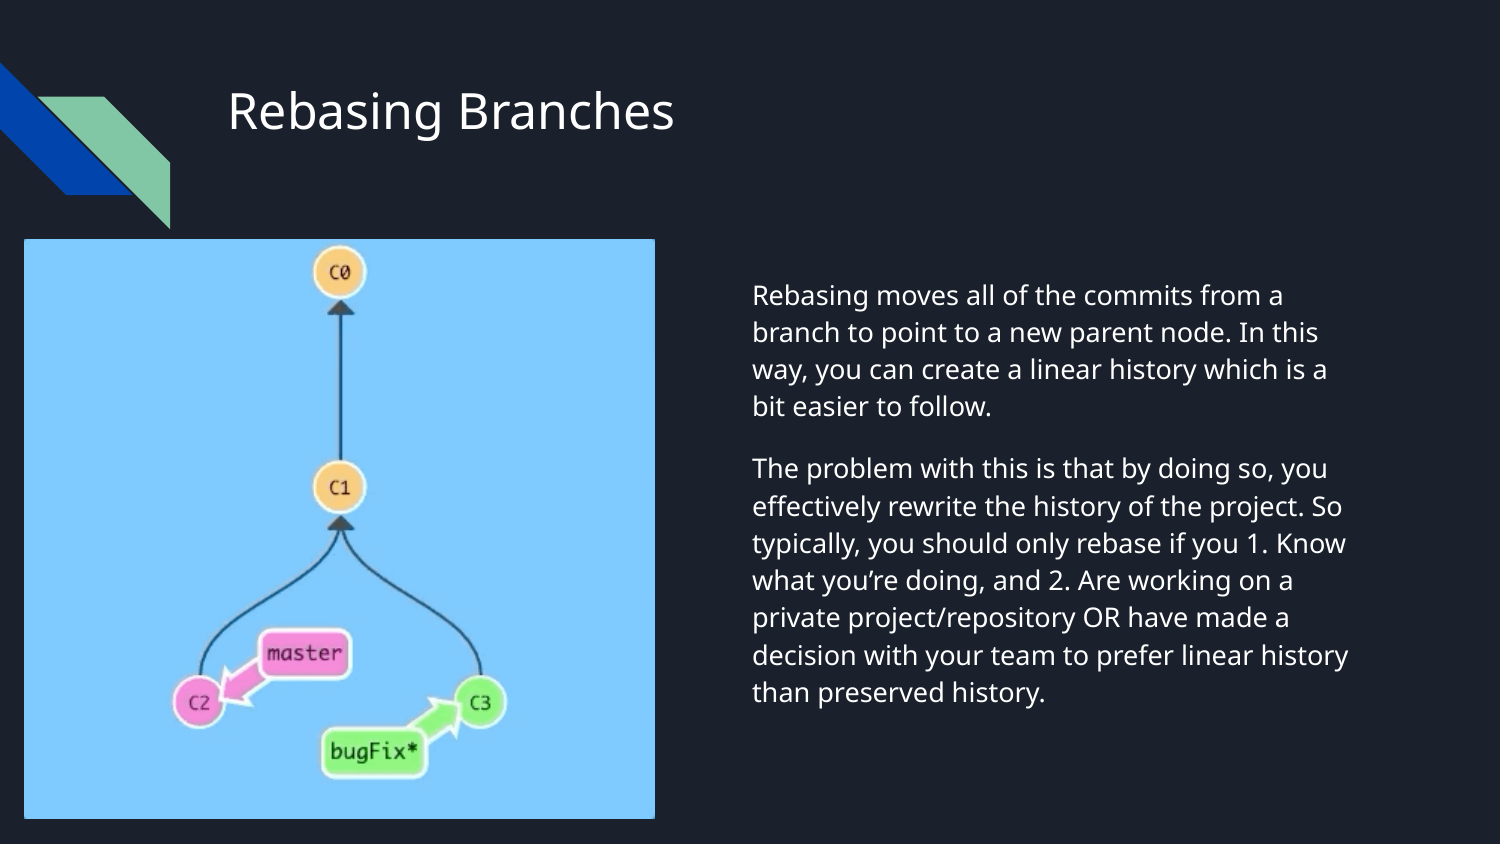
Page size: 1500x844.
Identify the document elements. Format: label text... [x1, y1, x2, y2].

picture [24, 239, 656, 819]
title Rebasing Branches [212, 64, 1368, 215]
list Rebasing moves all of the commits from a branch to point to a new parent node. In this way, you can create a linear history which is a bit easier to follow. The problem with this is that by doing so, you effectively rewrite the history of the project. So typically, you should only rebase if you 1. Know what you’re doing, and 2. Are working on a private project/repository OR have made a decision with your team to prefer linear history than preserved history. [737, 258, 1383, 736]
